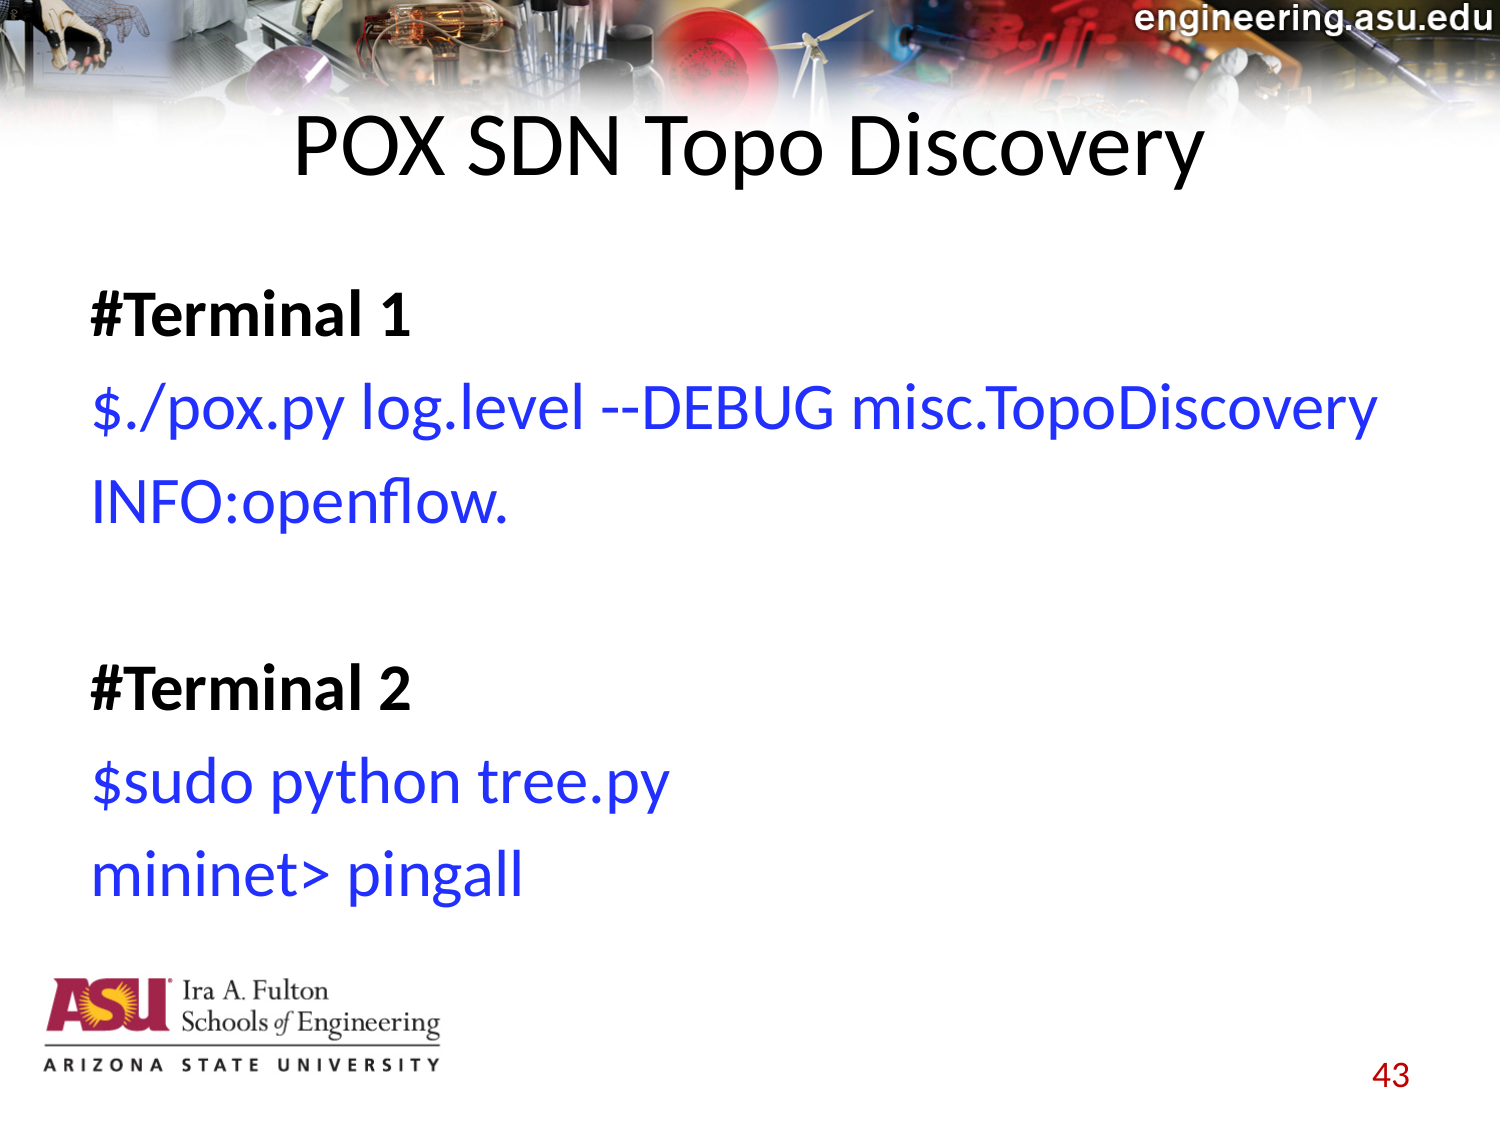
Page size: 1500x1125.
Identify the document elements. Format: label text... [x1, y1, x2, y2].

picture [0, 0, 1500, 1125]
slide_number 43 [1074, 1042, 1425, 1103]
title POX SDN Topo Discovery [75, 45, 1425, 233]
list #Terminal 1 $./pox.py log.level --DEBUG misc.TopoDiscovery INFO:openflow. #Terminal 2 $sudo python tree.py mininet> pingall [75, 262, 1425, 1005]
